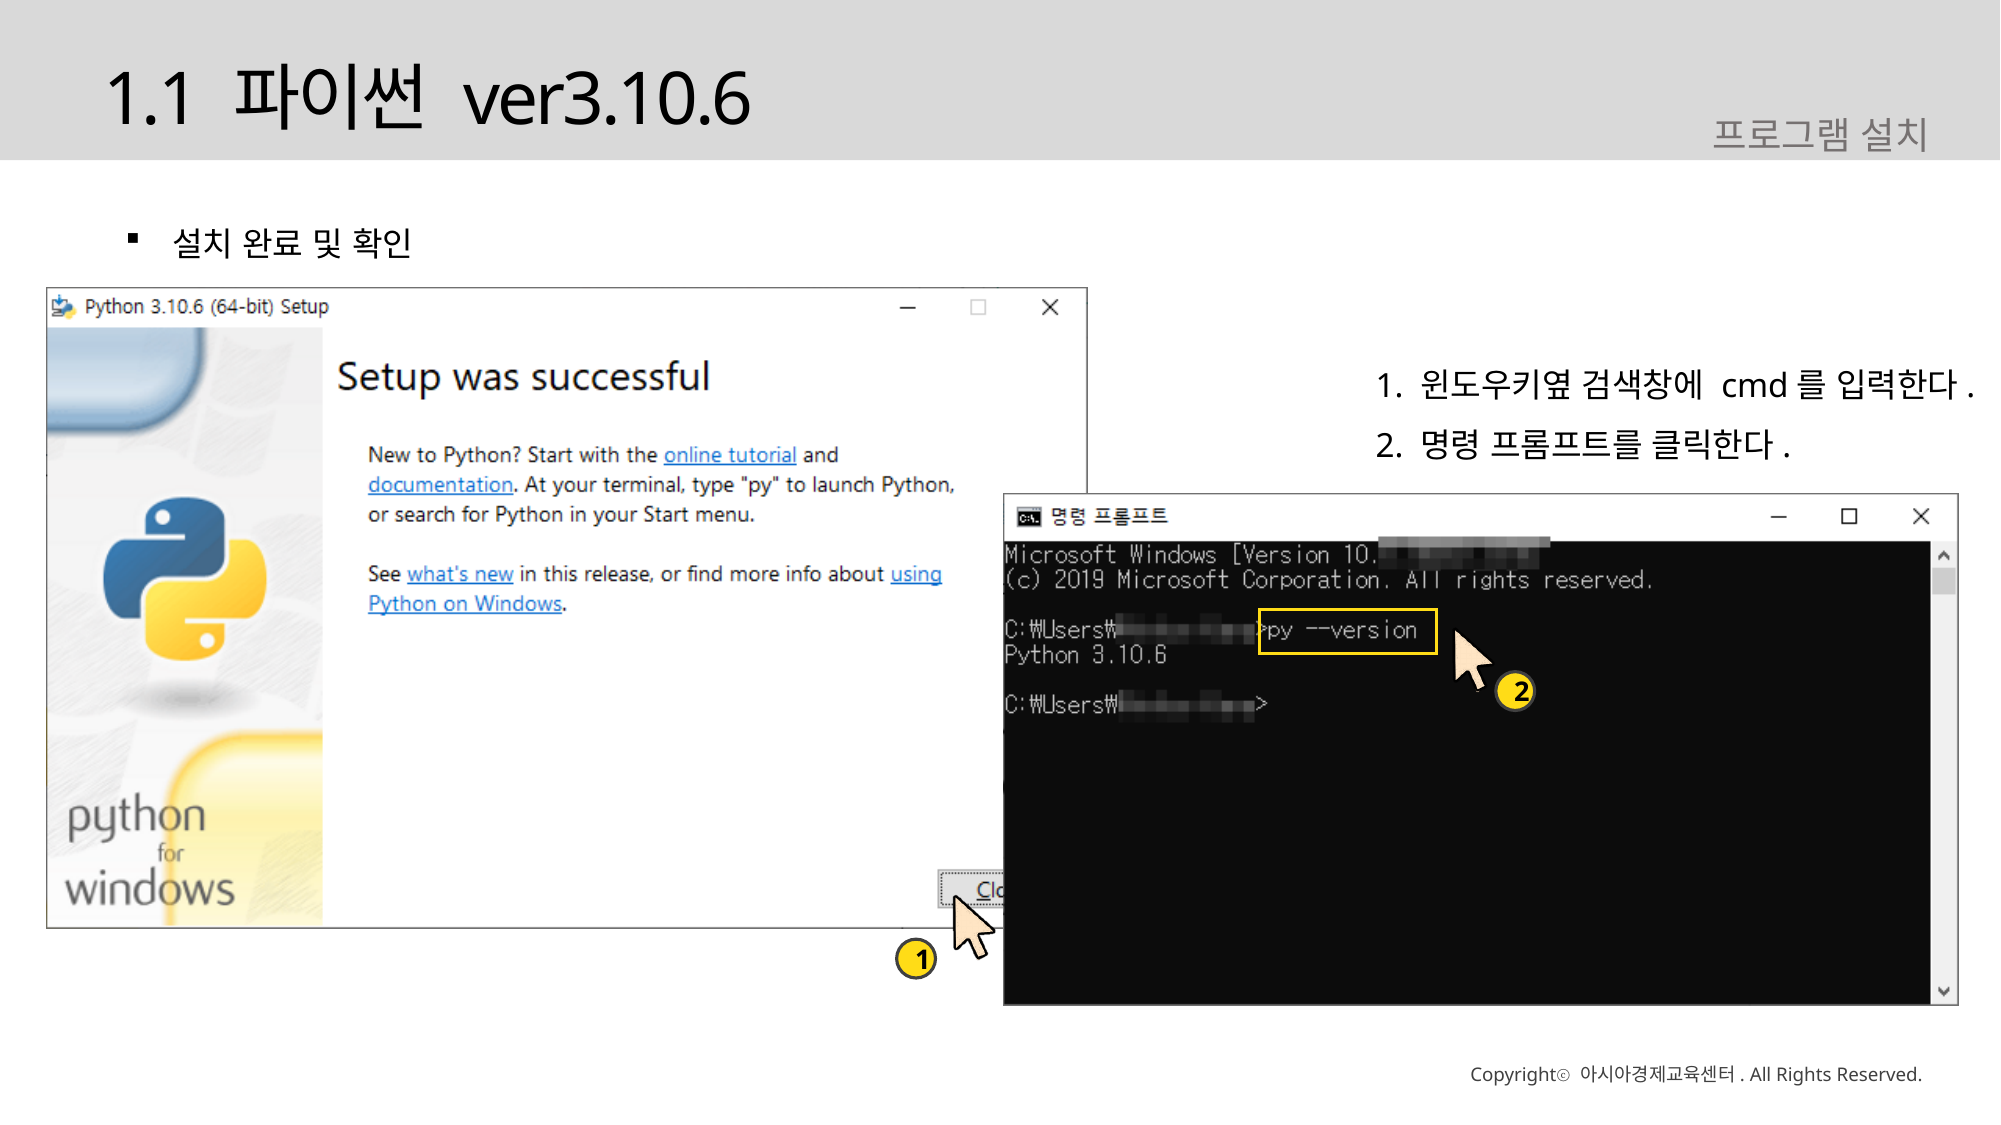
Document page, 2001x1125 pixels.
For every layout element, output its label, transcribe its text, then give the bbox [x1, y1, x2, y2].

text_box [1423, 605, 1535, 711]
title 1.1 파이썬 ver3.10.6 [88, 26, 815, 148]
picture [46, 287, 1959, 1006]
text_box [0, 0, 2000, 161]
text_box Copyrightⓒ 아시아경제교육센터. All Rights Reserved. [1455, 1055, 1938, 1093]
text_box 설치 완료 및 확인 [110, 195, 1613, 271]
text_box 1. 윈도우키옆 검색창에 cmd를 입력한다. 2. 명령 프롬프트를 클릭한다. [1360, 336, 1995, 472]
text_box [896, 872, 1008, 978]
text_box 프로그램 설치 [1697, 59, 1945, 165]
